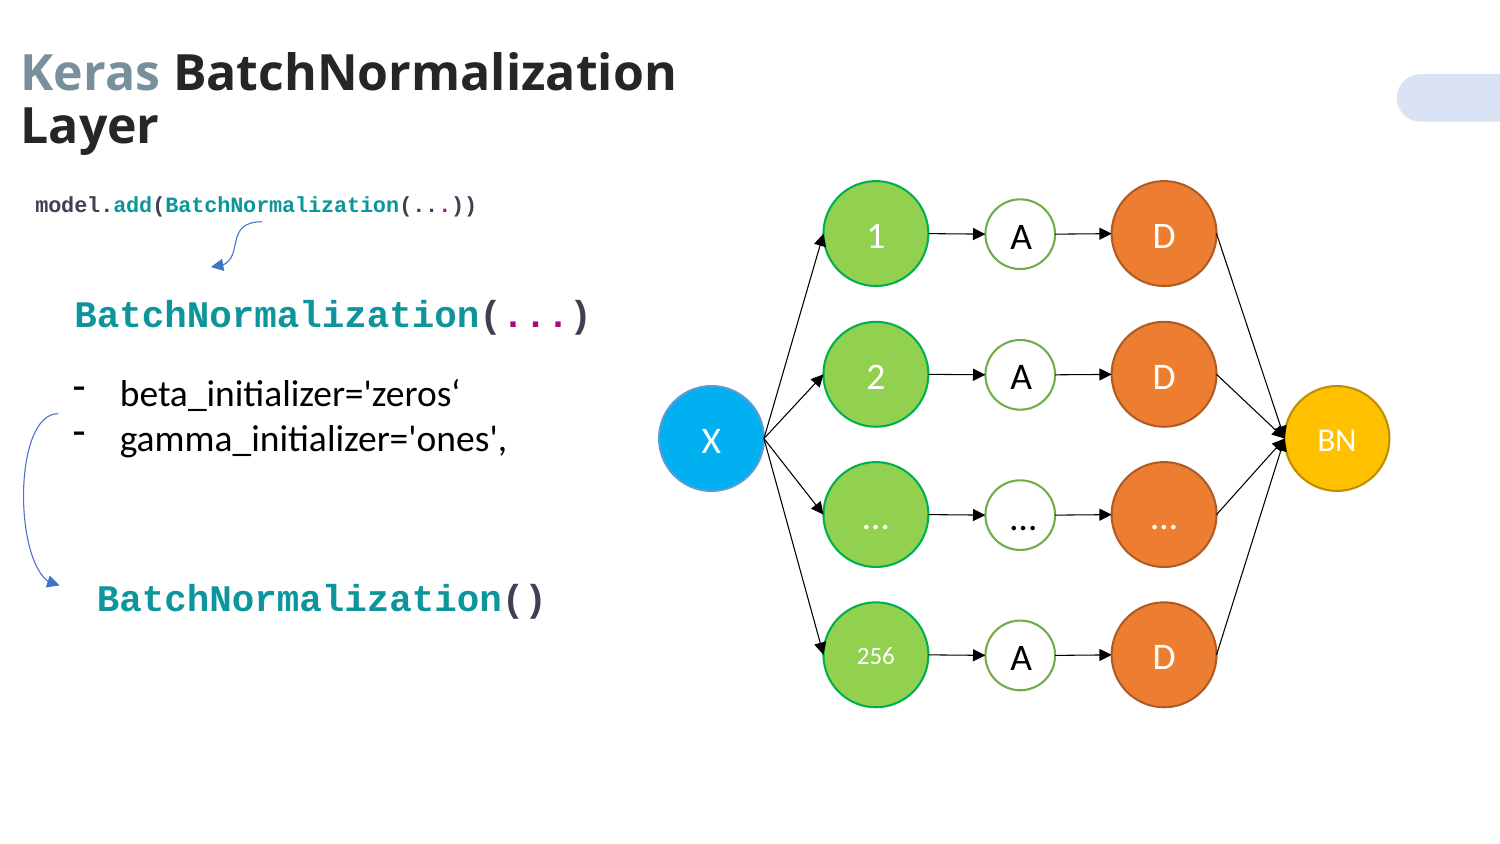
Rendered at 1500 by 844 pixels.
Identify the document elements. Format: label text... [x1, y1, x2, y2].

text_box A [984, 338, 1057, 411]
text_box … [1110, 461, 1216, 569]
text_box model.add(BatchNormalization(...)) [20, 170, 504, 225]
text_box BN [1285, 385, 1391, 492]
text_box … [984, 479, 1057, 552]
text_box D [1110, 320, 1216, 428]
text_box A [984, 198, 1057, 271]
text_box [763, 374, 824, 438]
text_box D [1110, 601, 1218, 709]
text_box beta_initializer='zeros‘ gamma_initializer='ones', [58, 361, 563, 467]
text_box BatchNormalization() [59, 544, 562, 627]
text_box … [824, 461, 930, 569]
text_box 1 [822, 180, 930, 288]
text_box BatchNormalization(...) [59, 260, 607, 343]
text_box D [1110, 180, 1218, 288]
text_box A [984, 619, 1057, 692]
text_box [213, 218, 260, 271]
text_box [763, 438, 824, 655]
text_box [1216, 374, 1285, 438]
text_box X [658, 385, 763, 492]
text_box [1216, 233, 1285, 374]
text_box 2 [824, 320, 930, 428]
text_box 256 [822, 601, 930, 709]
text_box Keras BatchNormalization Layer [20, 51, 762, 151]
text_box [1216, 438, 1285, 655]
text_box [763, 233, 824, 374]
